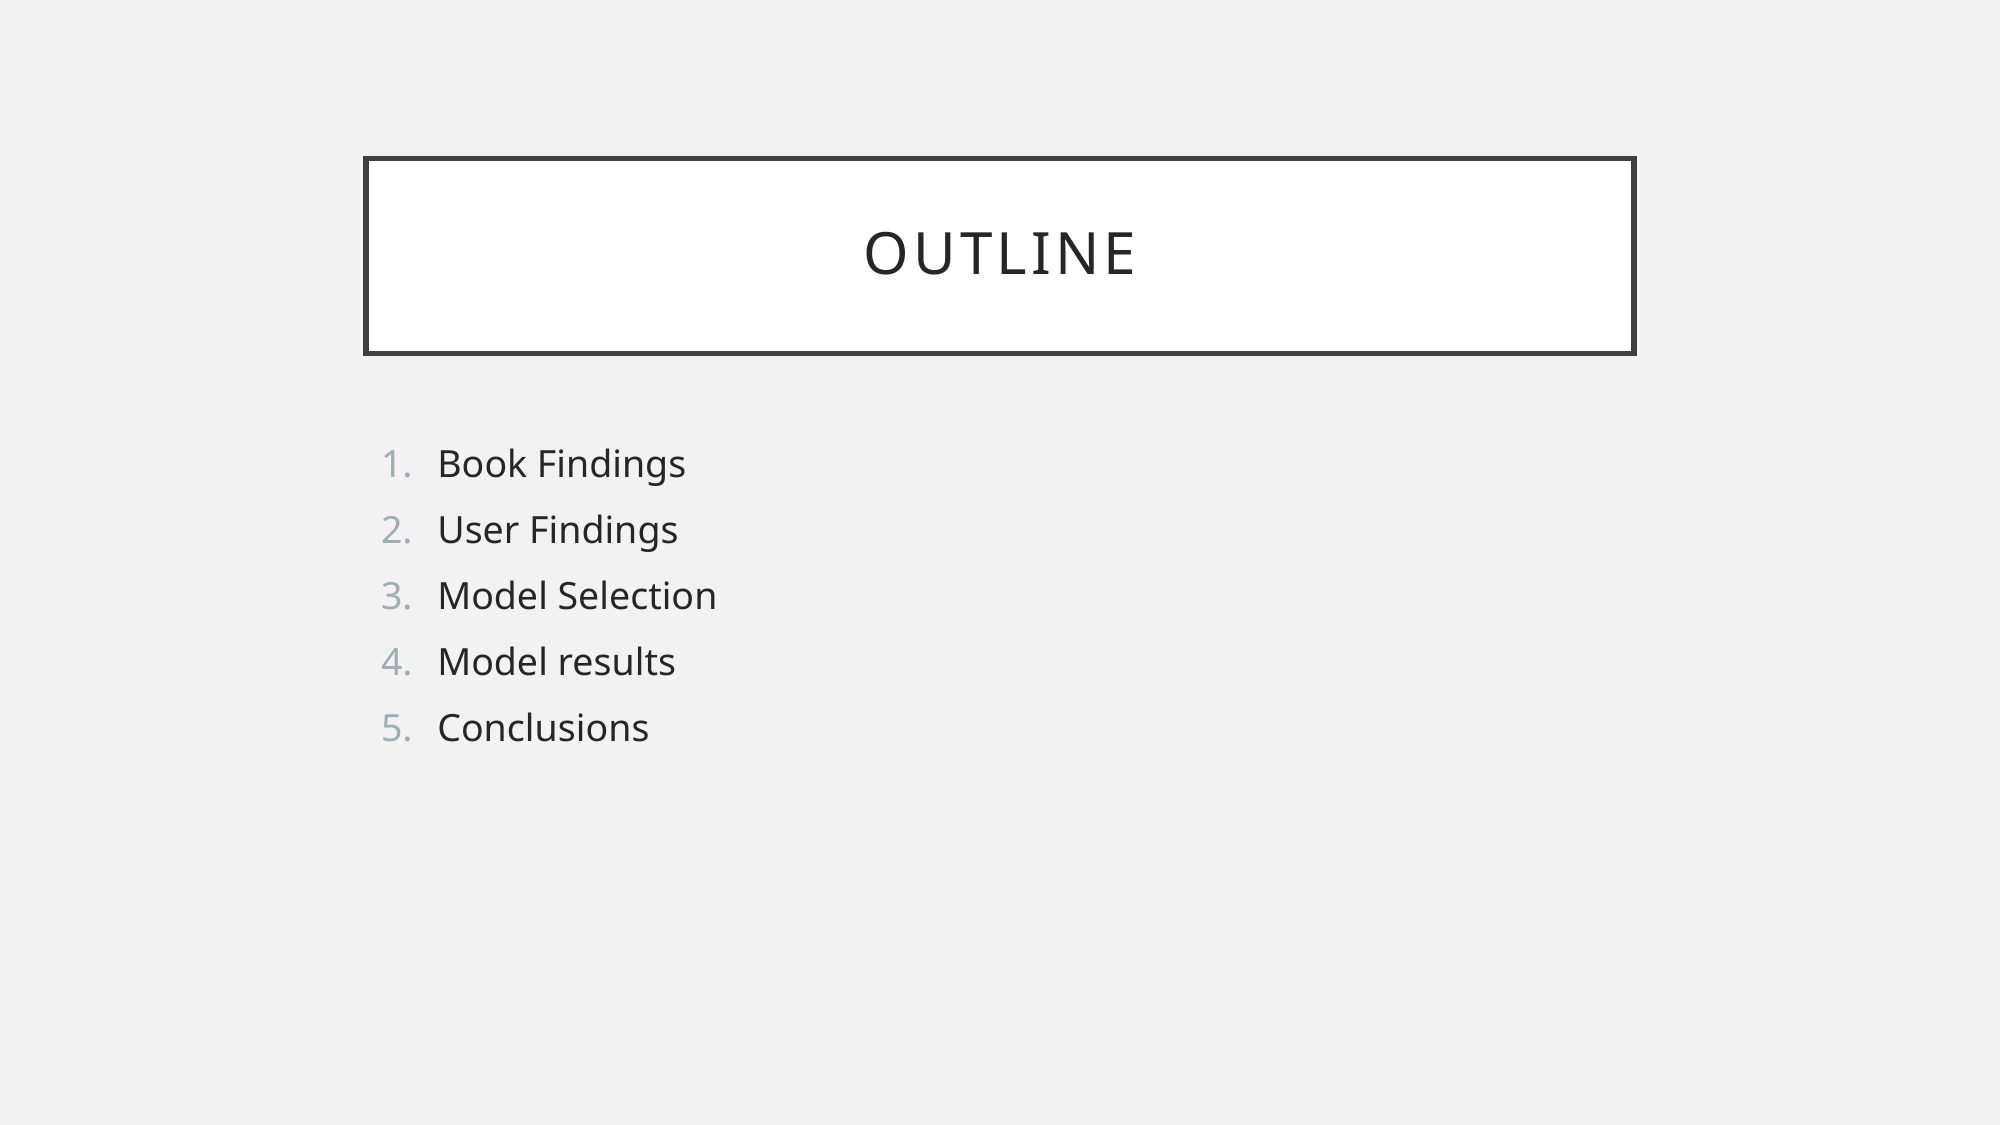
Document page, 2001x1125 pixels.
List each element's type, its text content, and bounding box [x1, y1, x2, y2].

title Outline [363, 156, 1637, 356]
list Book Findings User Findings Model Selection Model results Conclusions [366, 432, 1634, 942]
